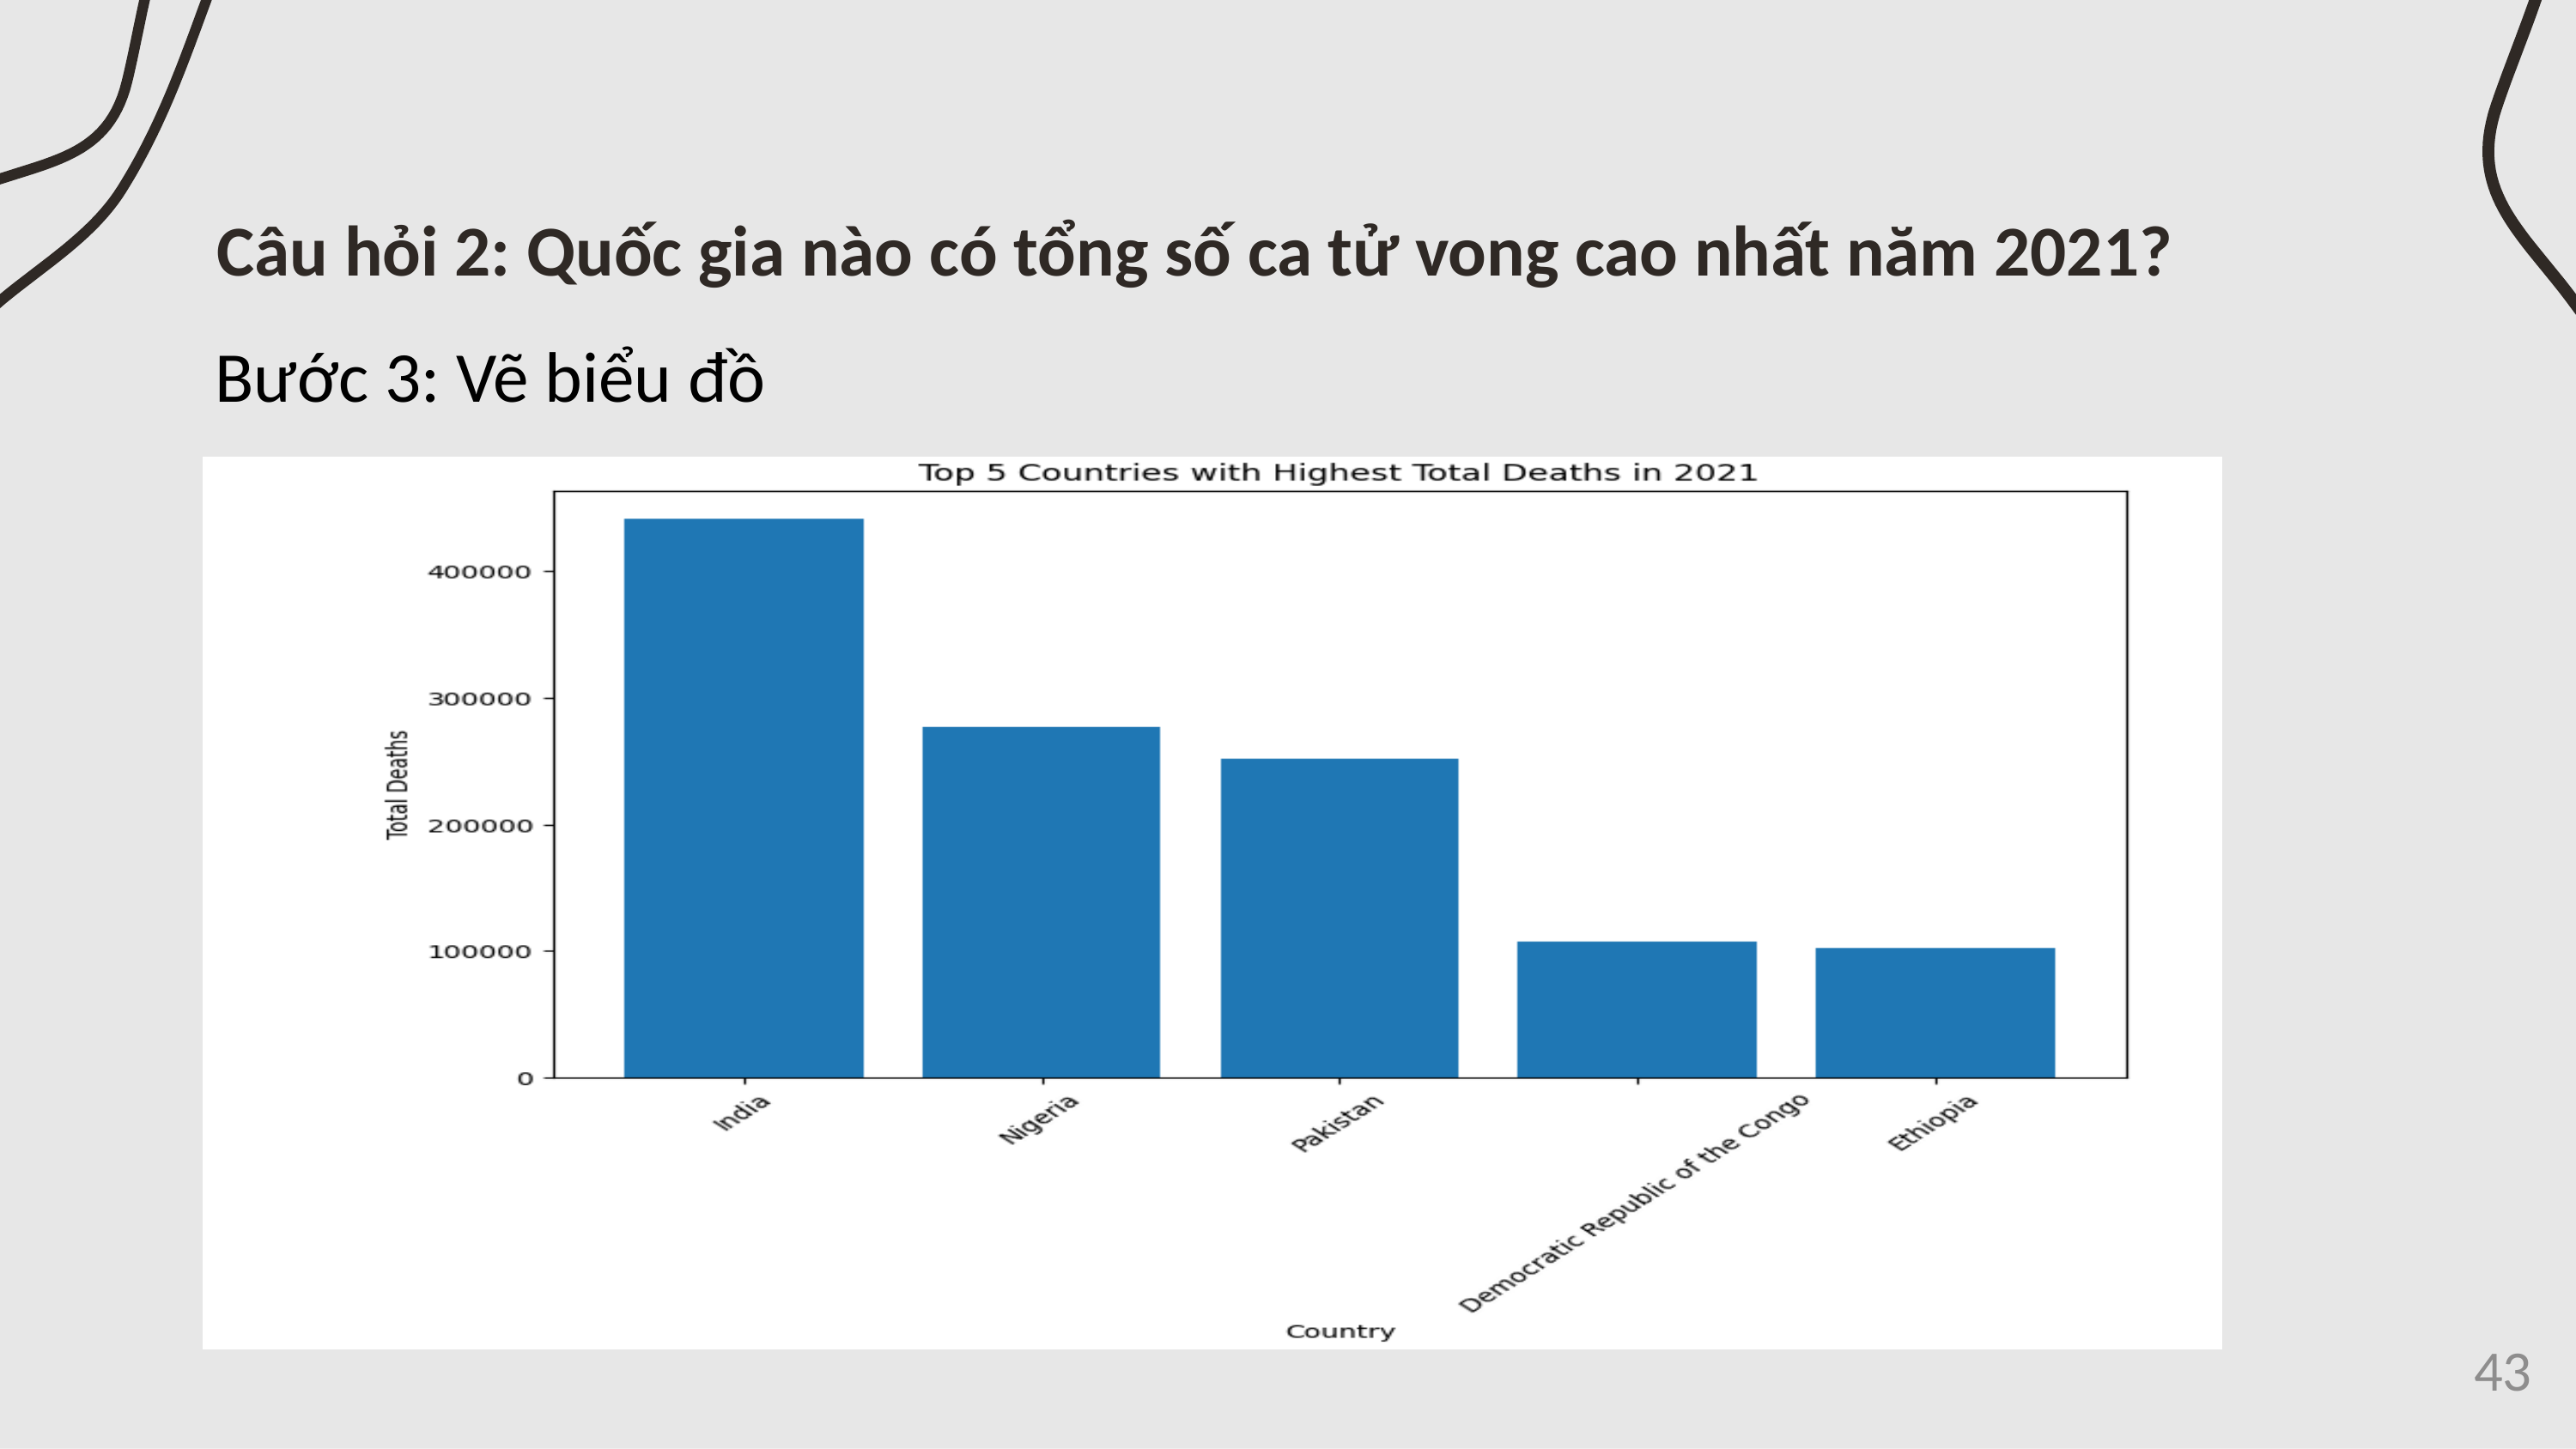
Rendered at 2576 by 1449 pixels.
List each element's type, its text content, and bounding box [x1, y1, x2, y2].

slide_number 43 [2468, 1346, 2540, 1449]
text_box Bước 3: Vẽ biểu đồ [203, 324, 837, 423]
title Câu hỏi 2: Quốc gia nào có tổng số ca tử vong cao nhất năm 2021? [203, 174, 2407, 446]
picture [202, 457, 2222, 1349]
